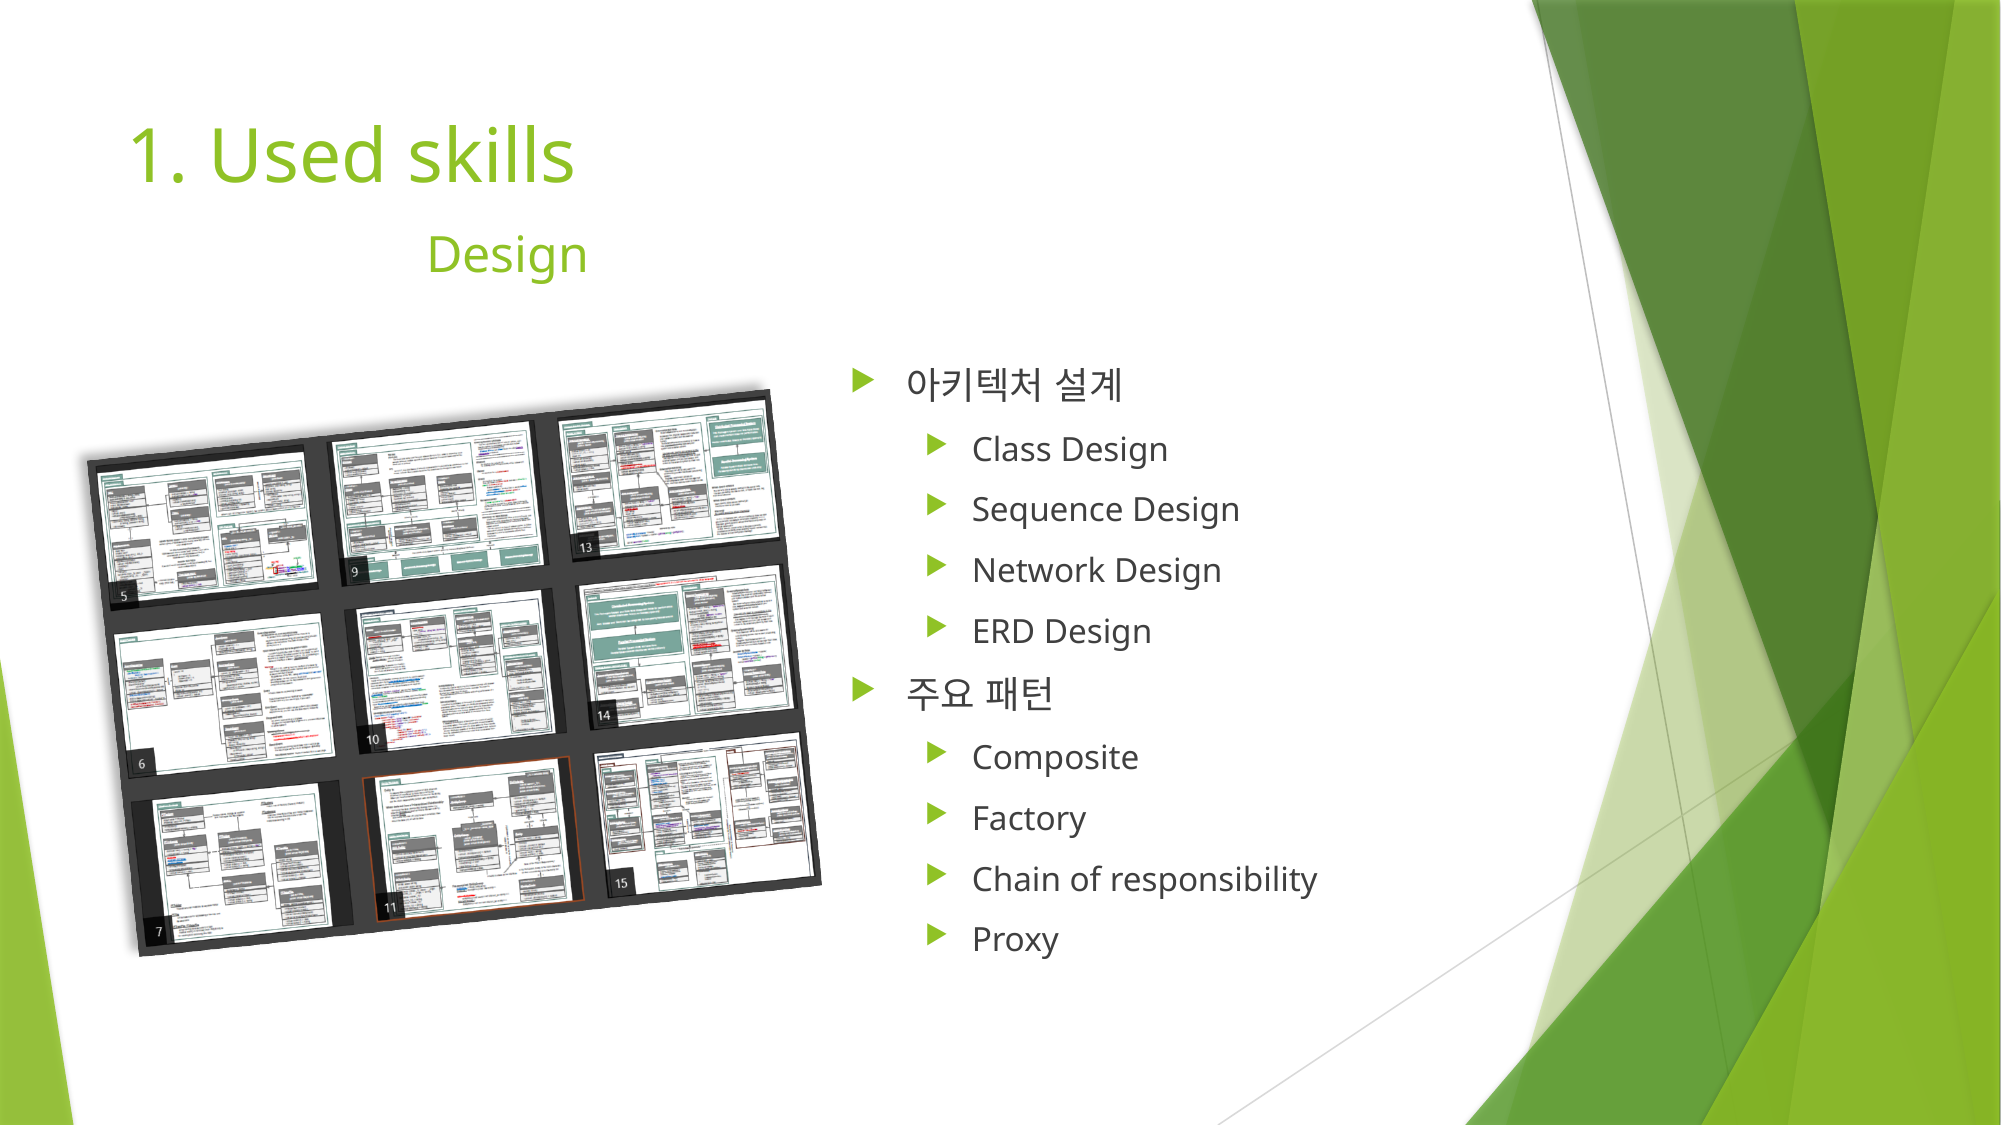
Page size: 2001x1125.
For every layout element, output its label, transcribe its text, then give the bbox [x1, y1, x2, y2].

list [110, 422, 798, 923]
list 아키텍처 설계 Class Design Sequence Design Network Design ERD Design 주요 패턴 Composite Factory Chain of responsibility Proxy [834, 354, 1522, 992]
picture [136, 923, 459, 956]
title 1. Used skills Design [111, 99, 1522, 317]
picture [87, 458, 110, 671]
picture [460, 389, 773, 422]
picture [798, 664, 821, 887]
